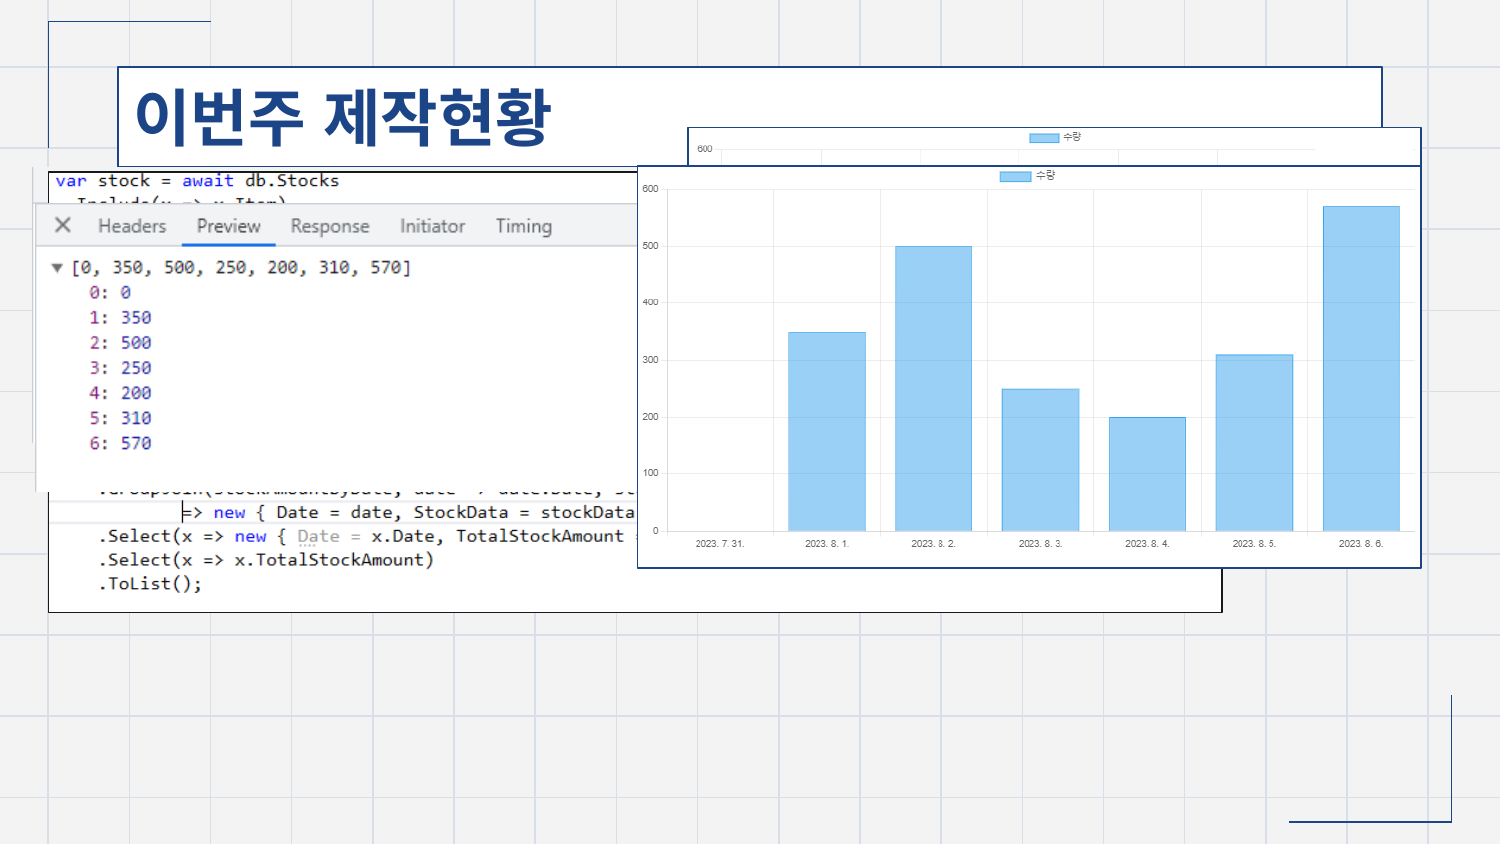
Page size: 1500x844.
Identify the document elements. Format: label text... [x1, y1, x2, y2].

picture [31, 128, 1421, 612]
title 이번주 제작현황 [117, 66, 1383, 165]
